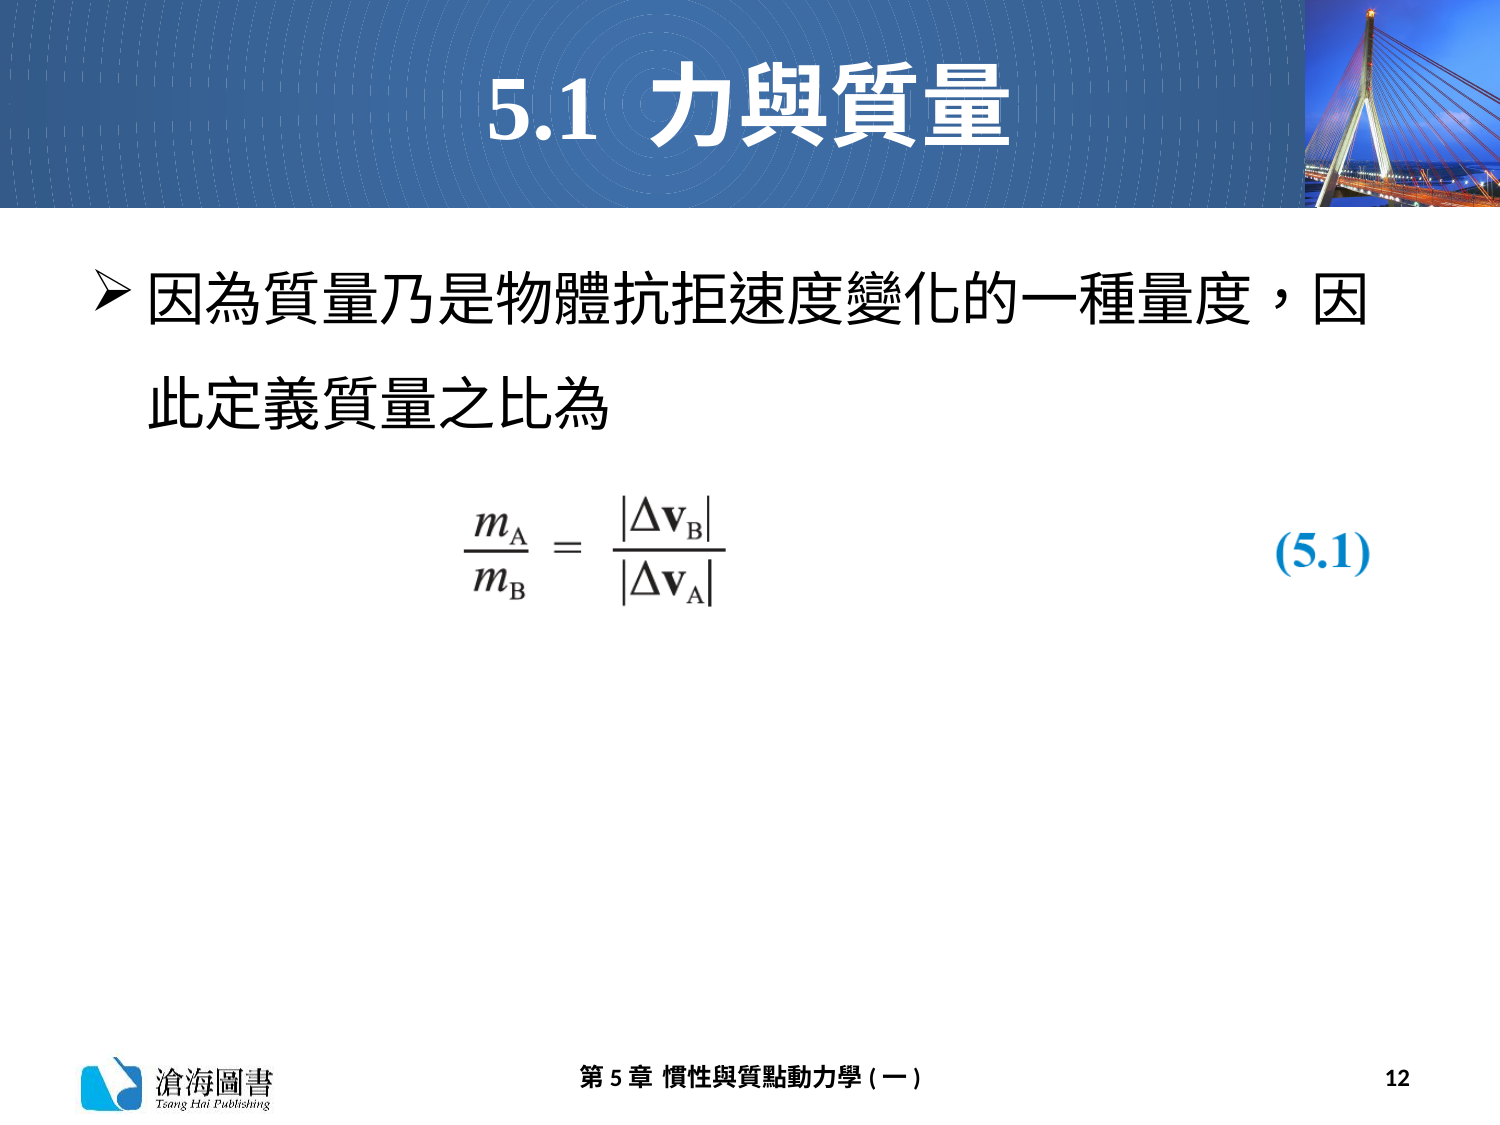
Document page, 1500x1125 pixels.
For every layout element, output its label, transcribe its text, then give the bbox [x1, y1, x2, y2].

slide_number 12 [1074, 1046, 1425, 1107]
list 因為質量乃是物體抗拒速度變化的一種量度，因此定義質量之比為 [75, 219, 1425, 1043]
footer 第5章 慣性與質點動力學(一) [512, 1046, 988, 1107]
title 5.1 力與質量 [75, 21, 1425, 185]
picture [442, 487, 1372, 622]
picture [1305, 0, 1500, 207]
picture [75, 1049, 274, 1118]
